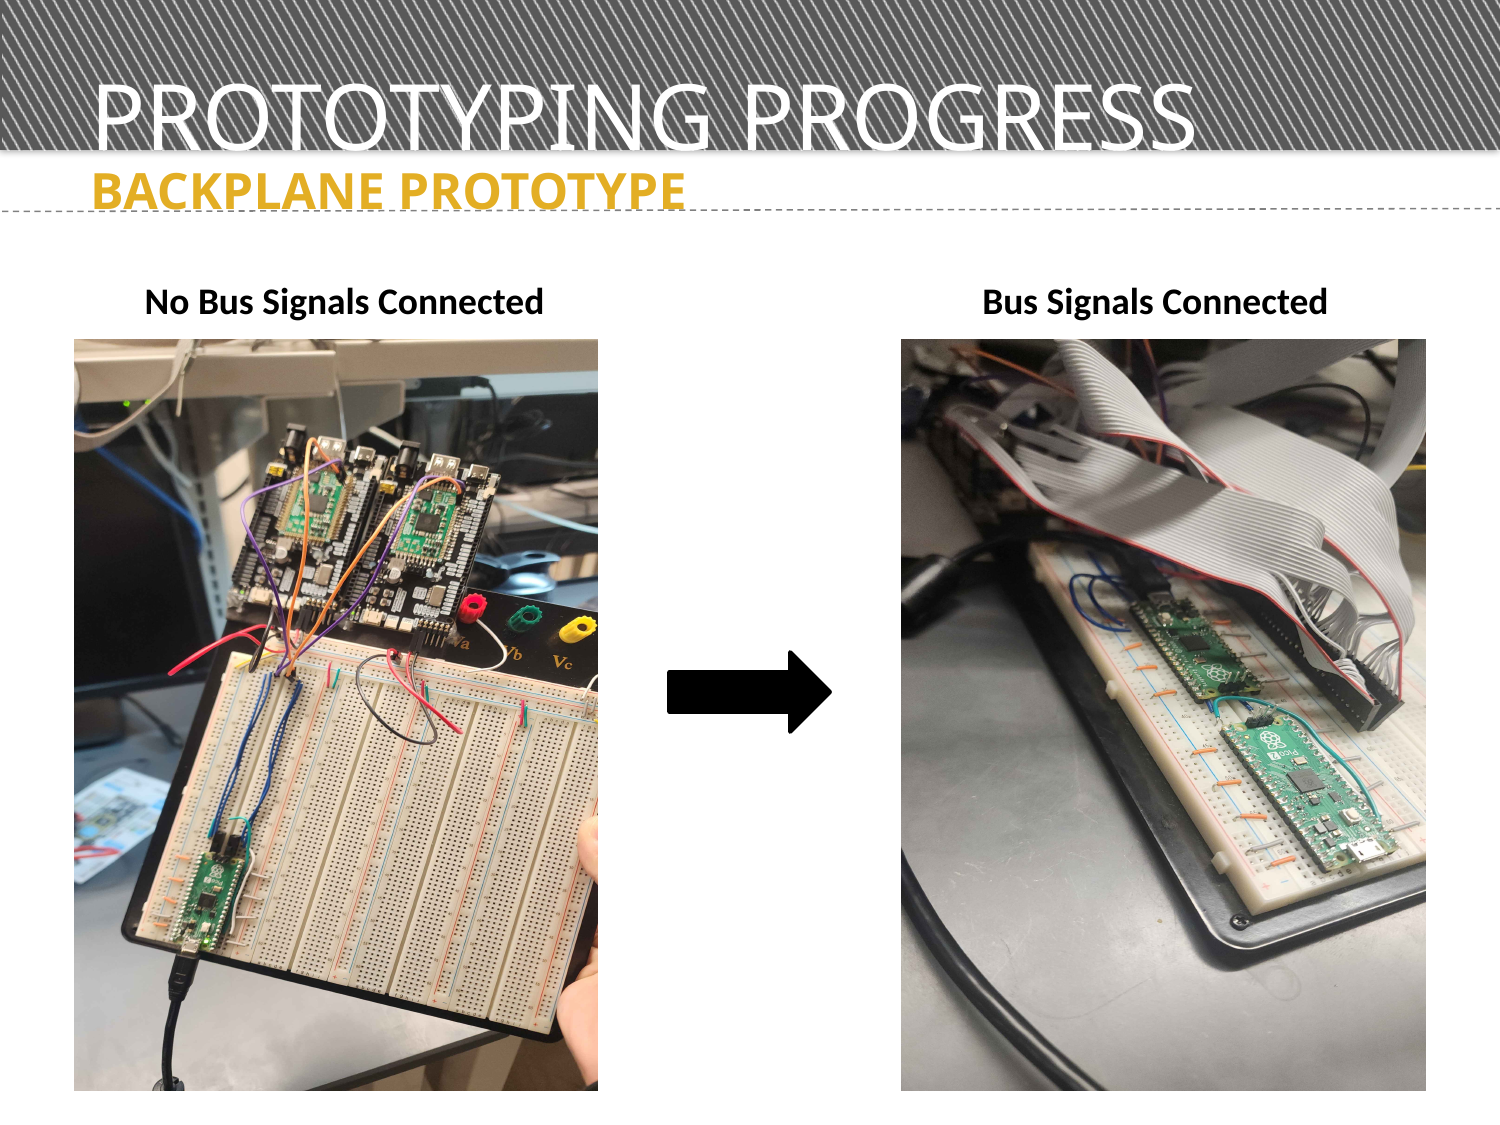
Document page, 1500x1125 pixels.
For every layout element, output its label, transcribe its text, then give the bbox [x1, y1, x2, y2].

picture [74, 339, 598, 1091]
list Backplane Prototype [75, 151, 1425, 225]
picture [900, 339, 1426, 1091]
title Prototyping Progress [75, 51, 1427, 175]
text_box [667, 650, 832, 734]
text_box Bus Signals Connected [967, 269, 1362, 330]
text_box No Bus Signals Connected [129, 269, 563, 330]
